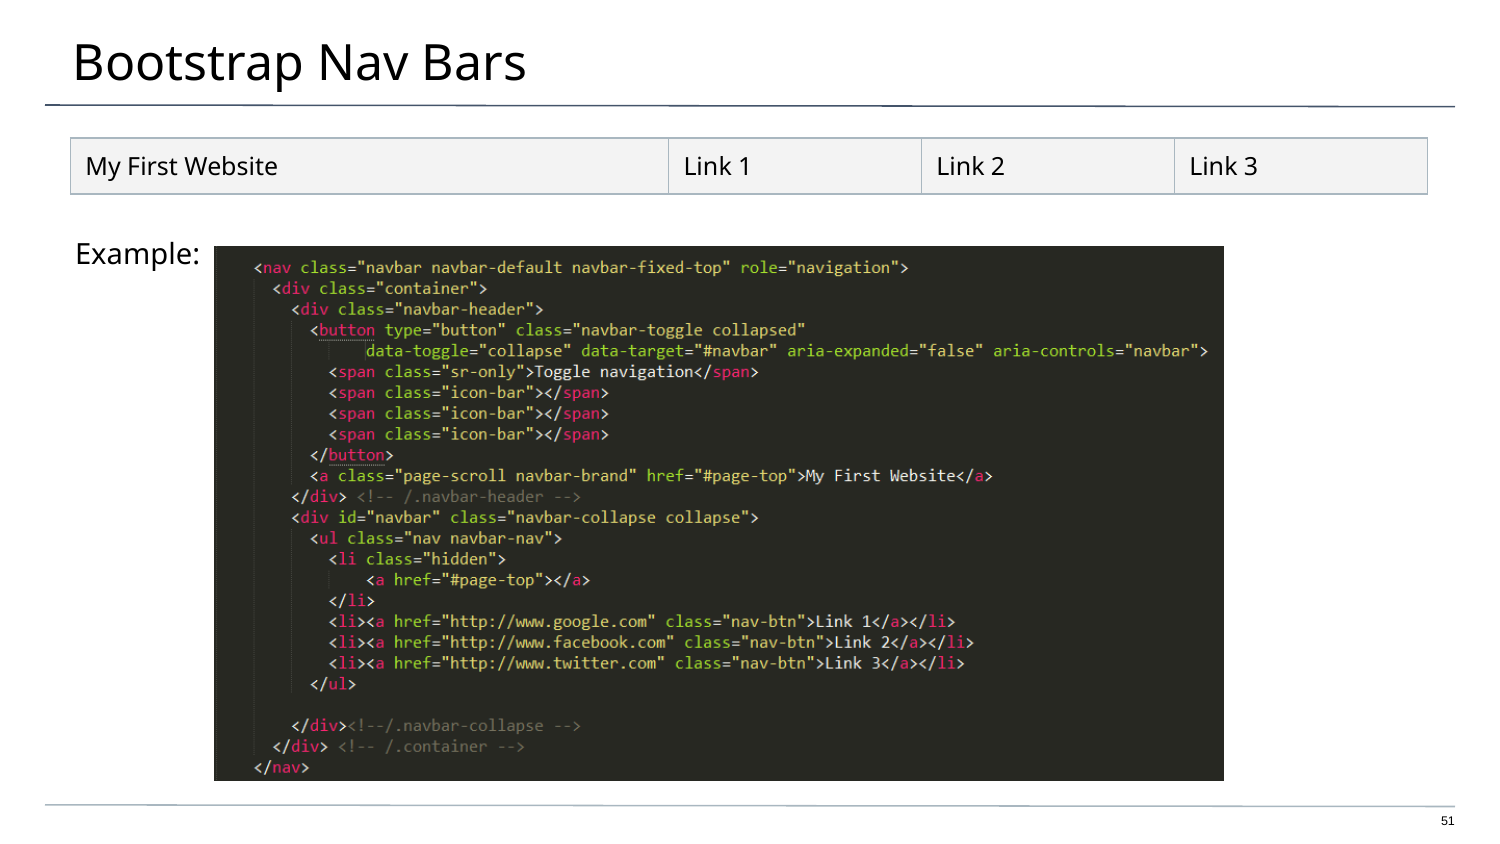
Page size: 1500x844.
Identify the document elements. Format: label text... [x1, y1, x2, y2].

slide_number 51 [1412, 813, 1455, 831]
table_header Link 1 [669, 139, 921, 193]
title Bootstrap Nav Bars [0, 0, 1500, 88]
table_header My First Website [71, 139, 668, 193]
list Example: [0, 235, 1142, 547]
picture [213, 246, 1224, 782]
table_header Link 3 [1175, 139, 1427, 193]
table_header Link 2 [922, 139, 1174, 193]
